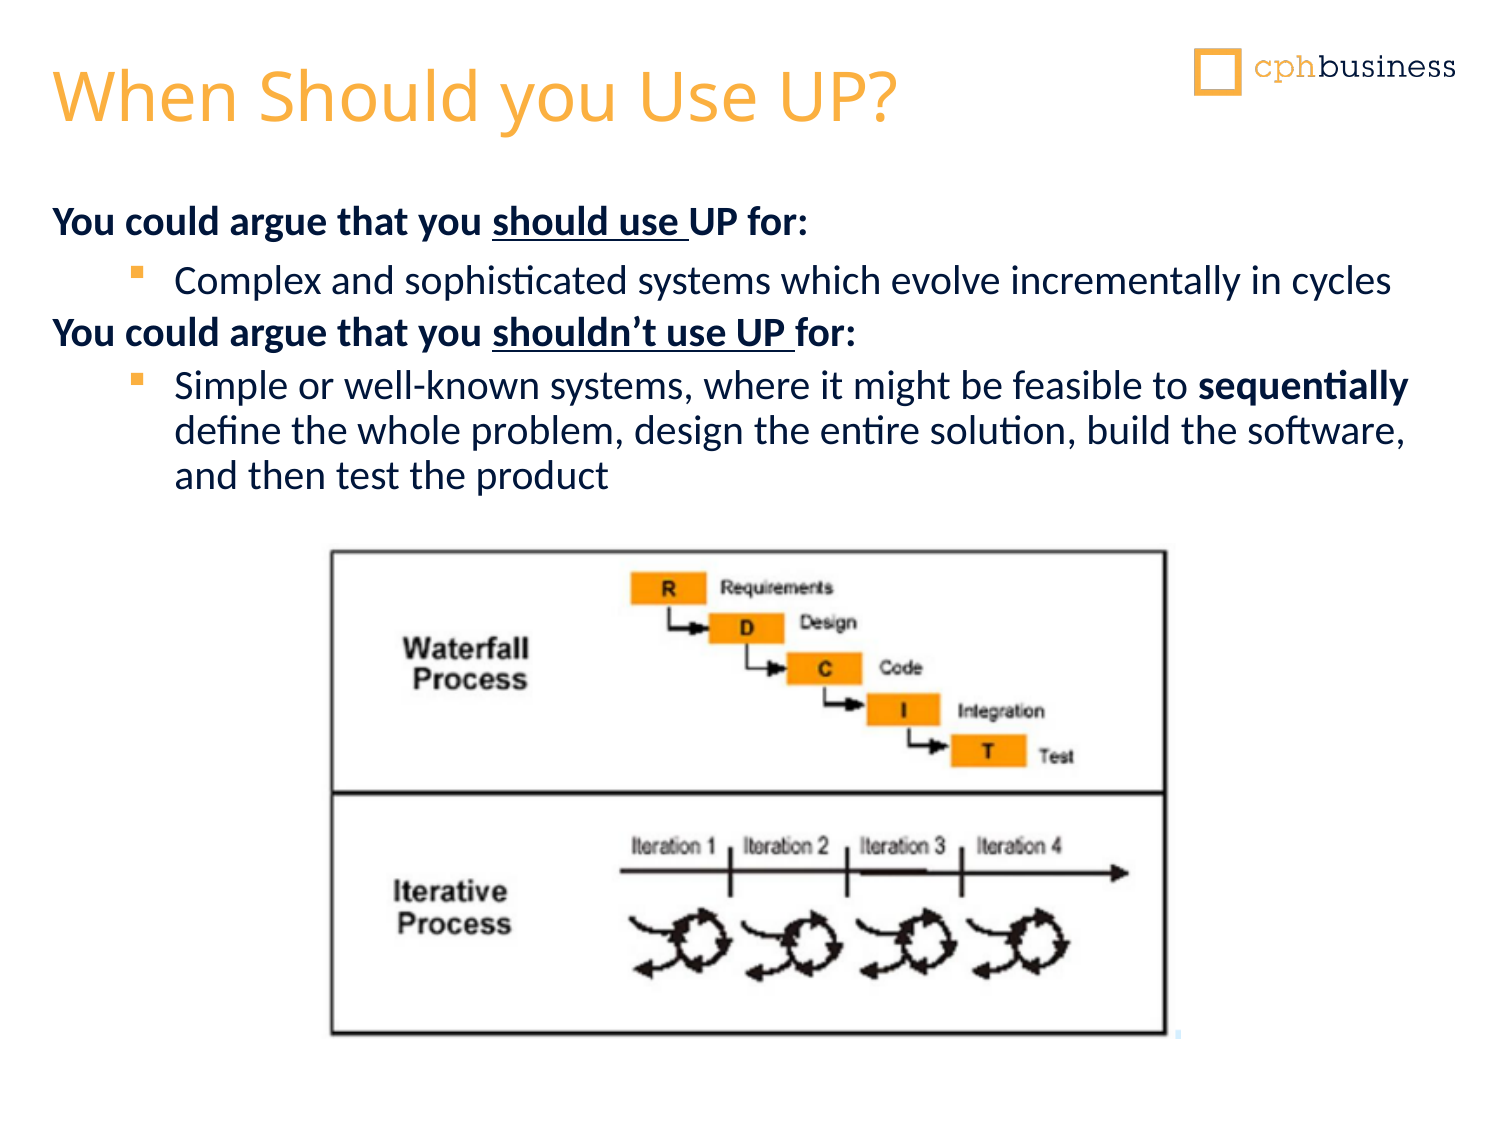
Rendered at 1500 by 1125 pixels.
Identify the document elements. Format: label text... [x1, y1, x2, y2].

picture [1147, 1, 1500, 143]
title When Should you Use UP? [37, 45, 1463, 163]
picture [319, 543, 1181, 1039]
list You could argue that you should use UP for: Complex and sophisticated systems which evolve incrementally in cycles You could argue that you shouldn’t use UP for: Simple or well-known systems, where it might be feasible to sequentially define the whole problem, design the entire solution, build the software, and then test the product [37, 186, 1463, 982]
